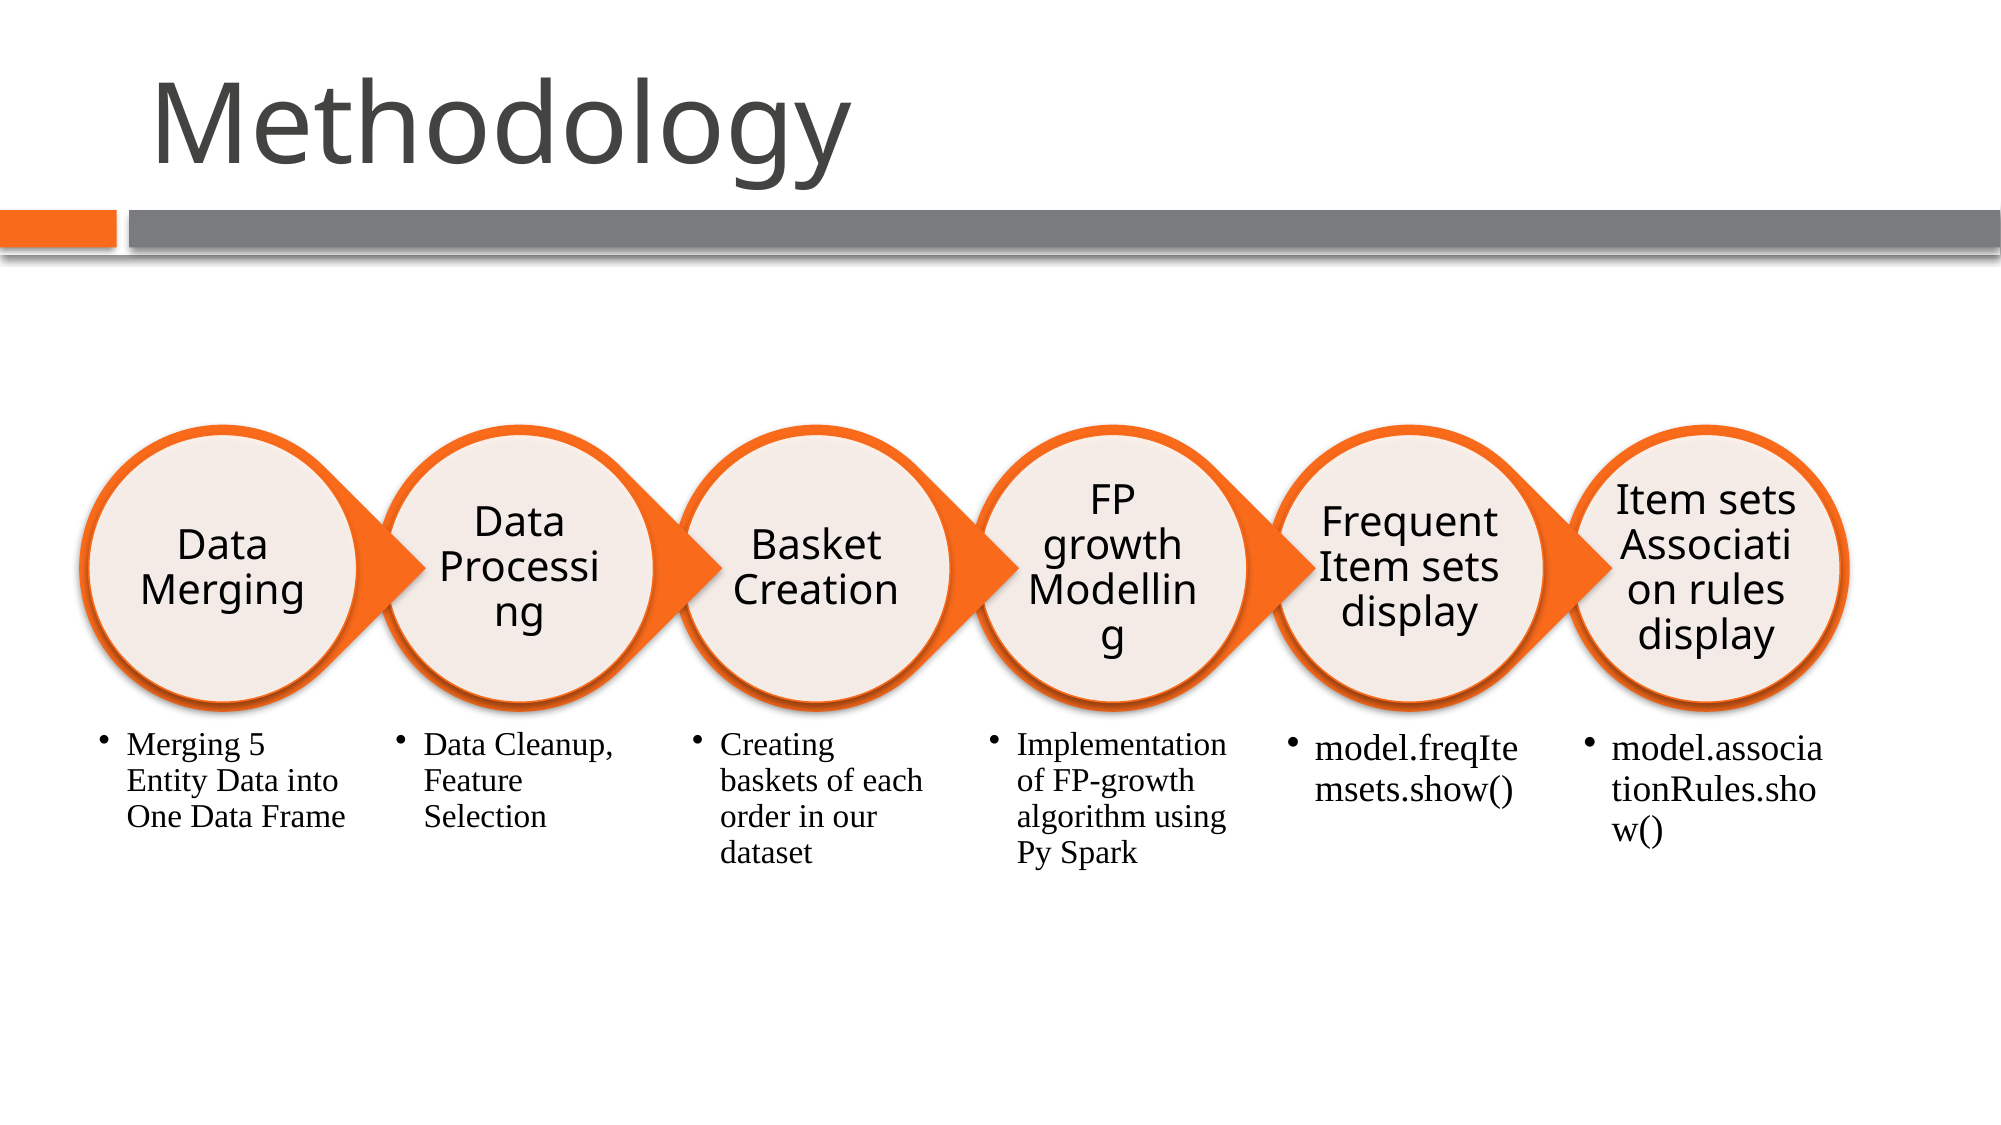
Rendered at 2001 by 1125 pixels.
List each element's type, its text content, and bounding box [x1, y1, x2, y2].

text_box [0, 118, 1870, 1122]
title Methodology [133, 37, 1917, 200]
